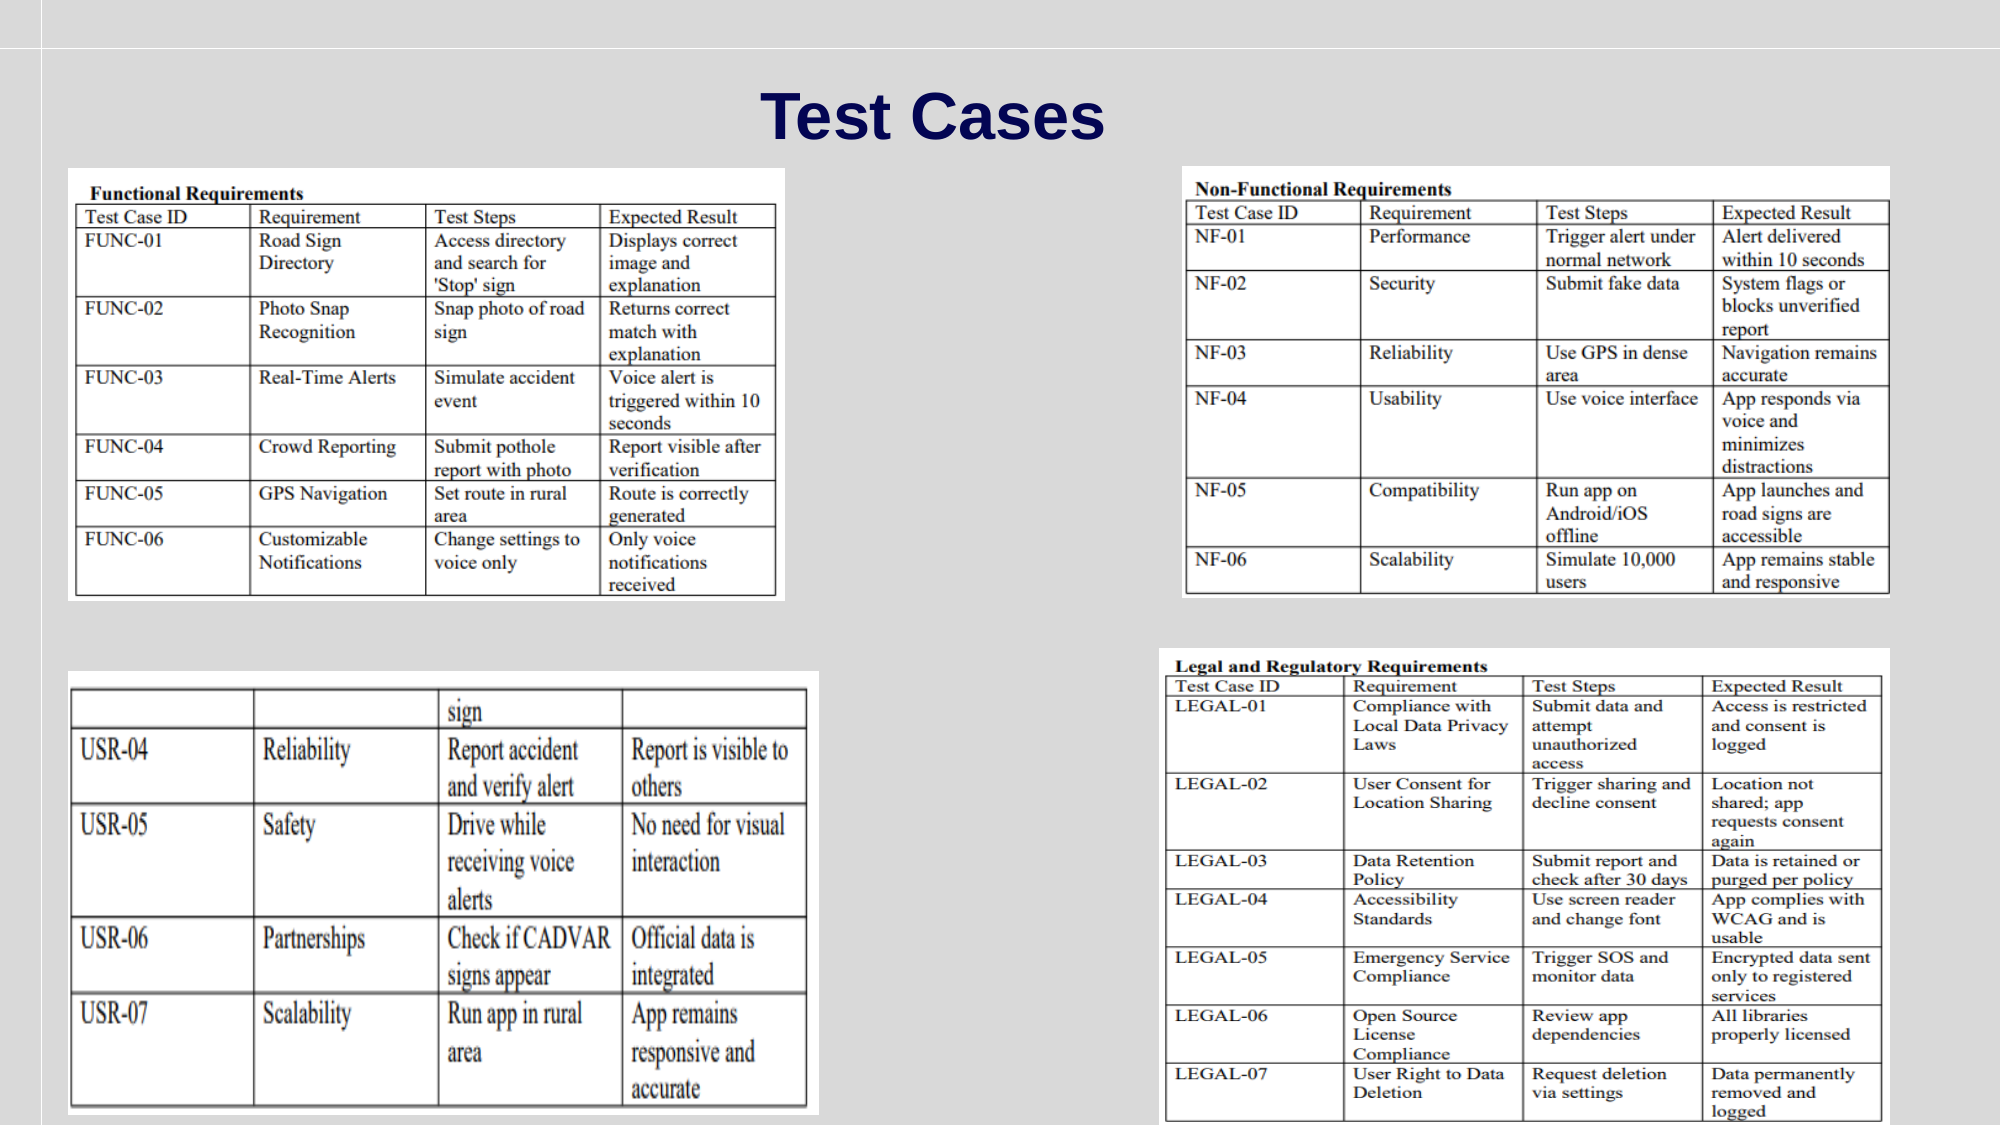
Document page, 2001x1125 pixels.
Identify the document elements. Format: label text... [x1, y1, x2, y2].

picture [1182, 166, 1890, 598]
picture [68, 671, 819, 1115]
picture [1159, 648, 1890, 1125]
title Test Cases [760, 75, 1476, 153]
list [68, 168, 785, 601]
